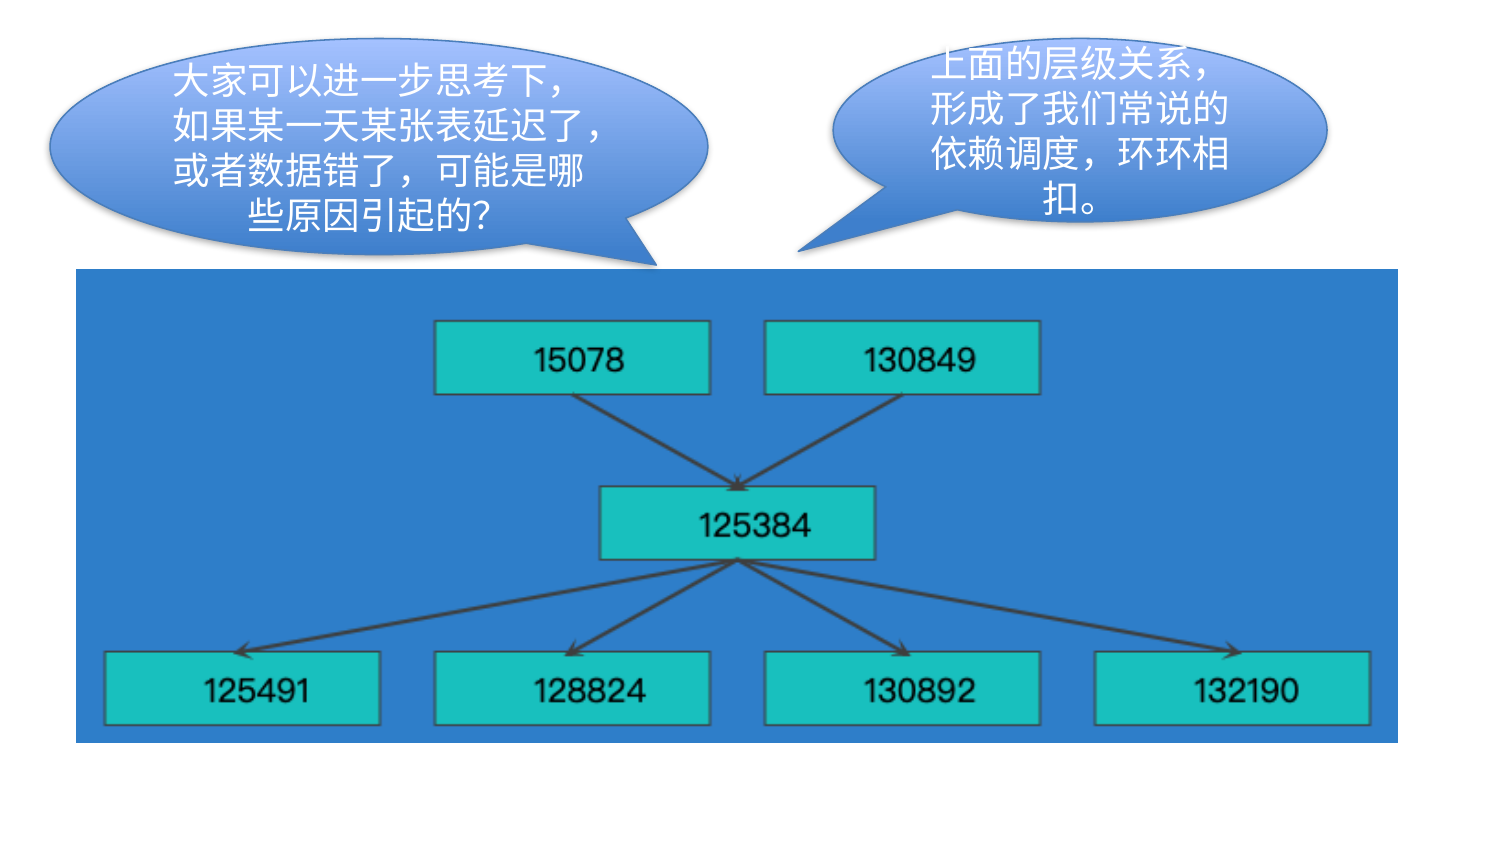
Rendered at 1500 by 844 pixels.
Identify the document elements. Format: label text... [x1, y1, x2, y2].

picture [75, 269, 1398, 743]
text_box 大家可以进一步思考下，如果某一天某张表延迟了，或者数据错了，可能是哪些原因引起的？ [49, 37, 709, 266]
text_box 上面的层级关系，形成了我们常说的依赖调度，环环相扣。 [797, 37, 1328, 253]
